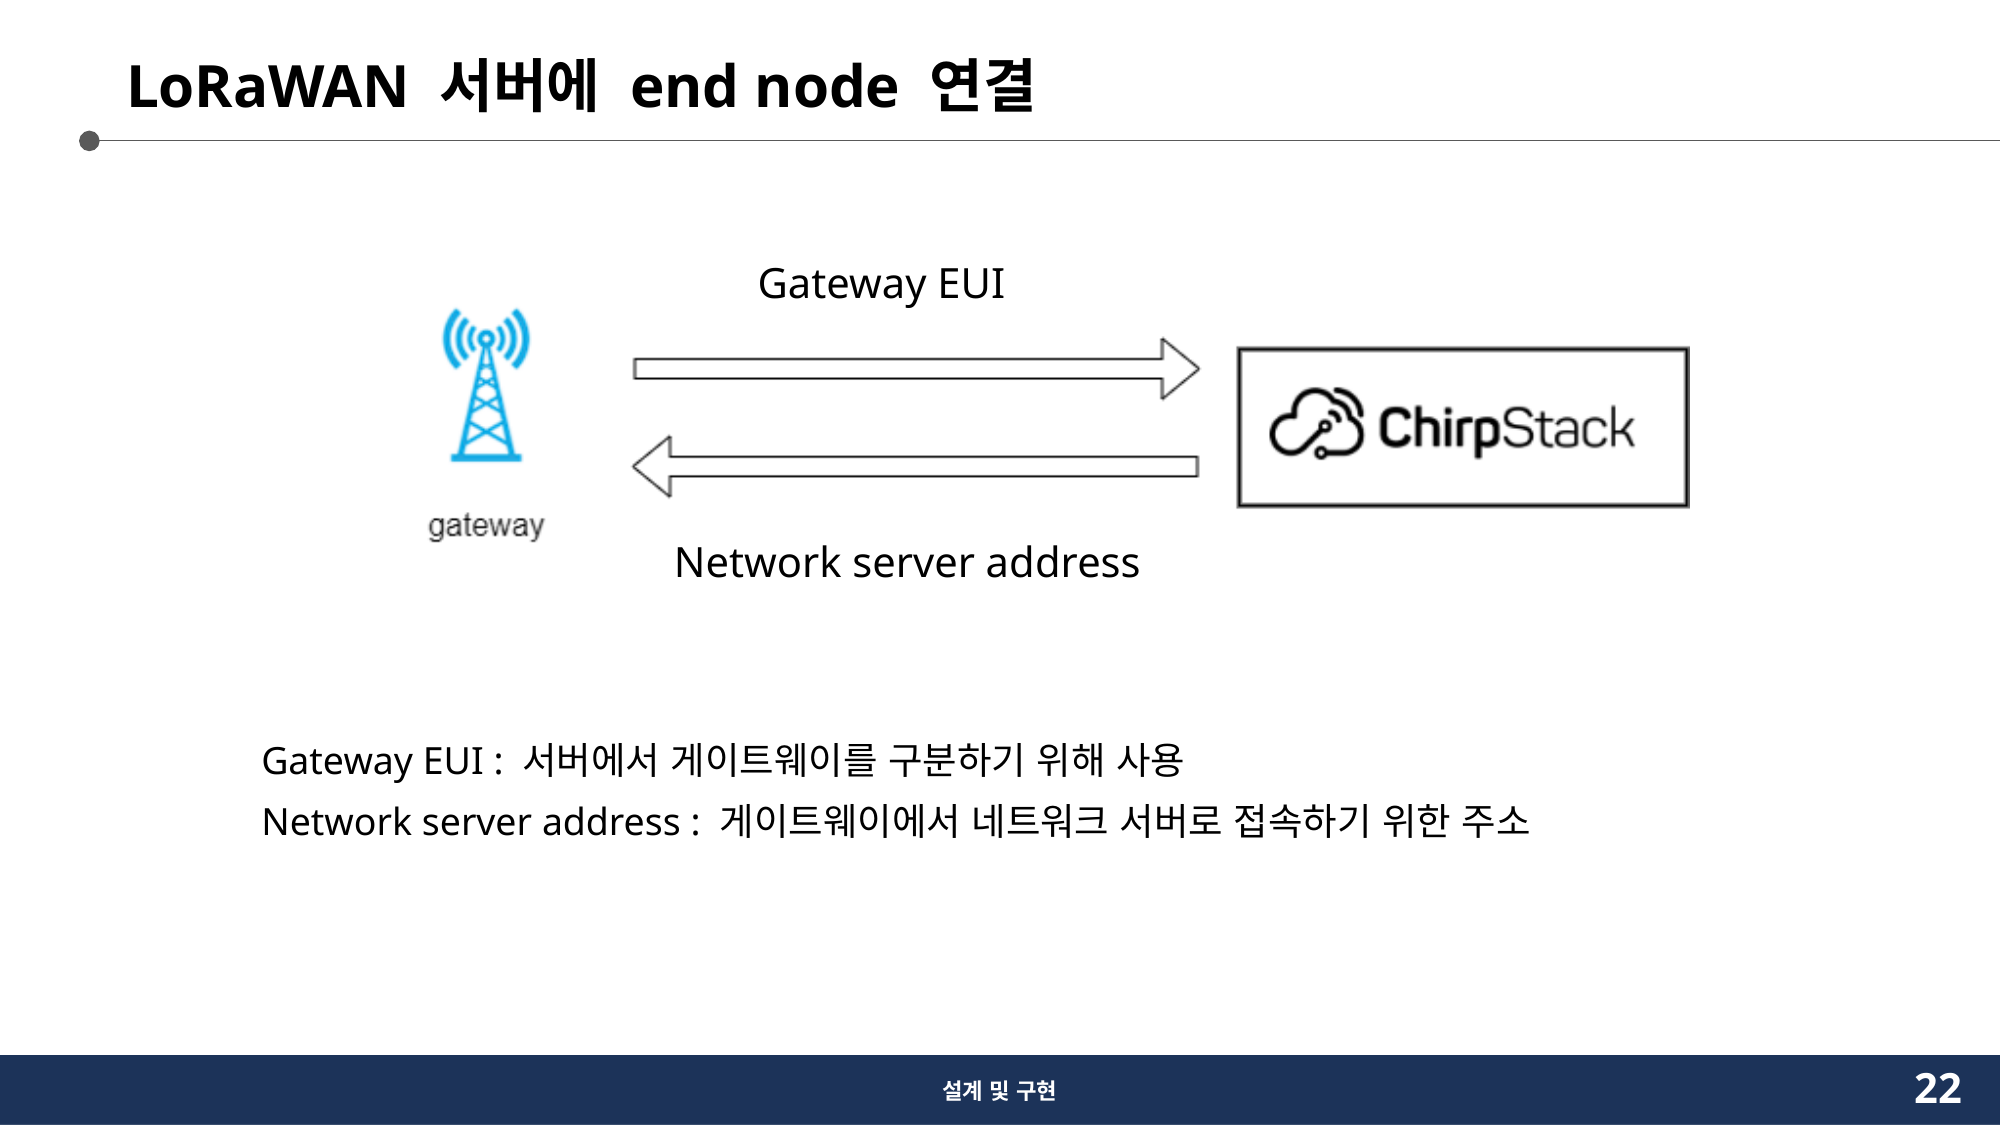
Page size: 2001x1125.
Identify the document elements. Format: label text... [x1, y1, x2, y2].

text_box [0, 1055, 2000, 1125]
picture [399, 294, 1690, 556]
text_box Gateway EUI : 서버에서 게이트웨이를 구분하기 위해 사용 Network server address : 게이트웨이에서 네트워크 서버로 접속하기 위한 주소 [246, 702, 1754, 852]
text_box Network server address [659, 556, 1204, 594]
text_box Gateway EUI [742, 179, 1449, 294]
text_box LoRaWAN 서버에 end node 연결 [111, 22, 1753, 128]
